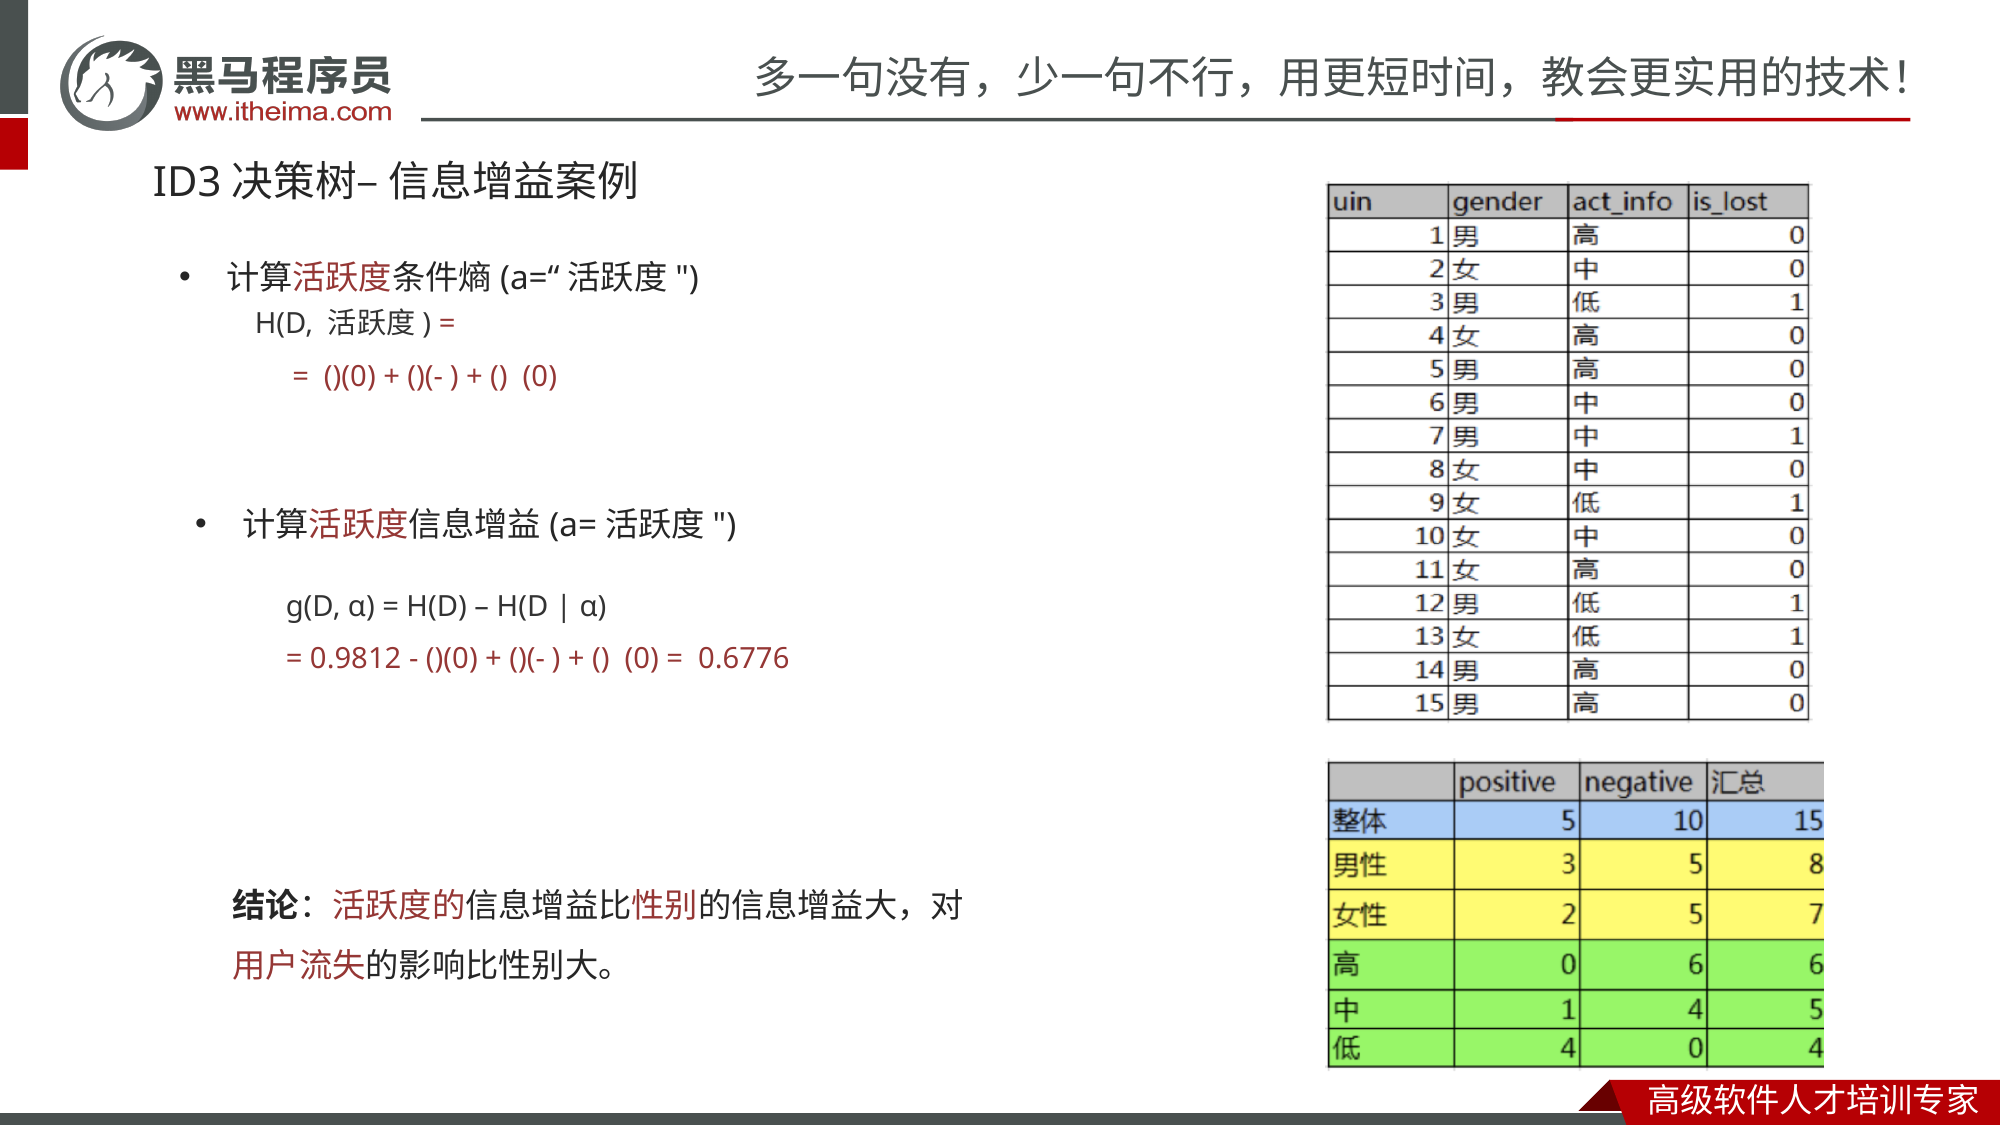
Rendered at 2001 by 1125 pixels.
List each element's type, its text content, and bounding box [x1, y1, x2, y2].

text_box 计算活跃度信息增益(a=活跃度") [180, 475, 1076, 558]
text_box 结论：活跃度的信息增益比性别的信息增益大，对用户流失的影响比性别大。 [217, 857, 1007, 992]
picture [1325, 181, 1814, 724]
text_box 计算活跃度条件熵(a=“活跃度") [164, 228, 1060, 311]
picture [1325, 758, 1825, 1073]
picture [14, 0, 453, 179]
title ID3决策树– 信息增益案例 [116, 137, 1177, 223]
